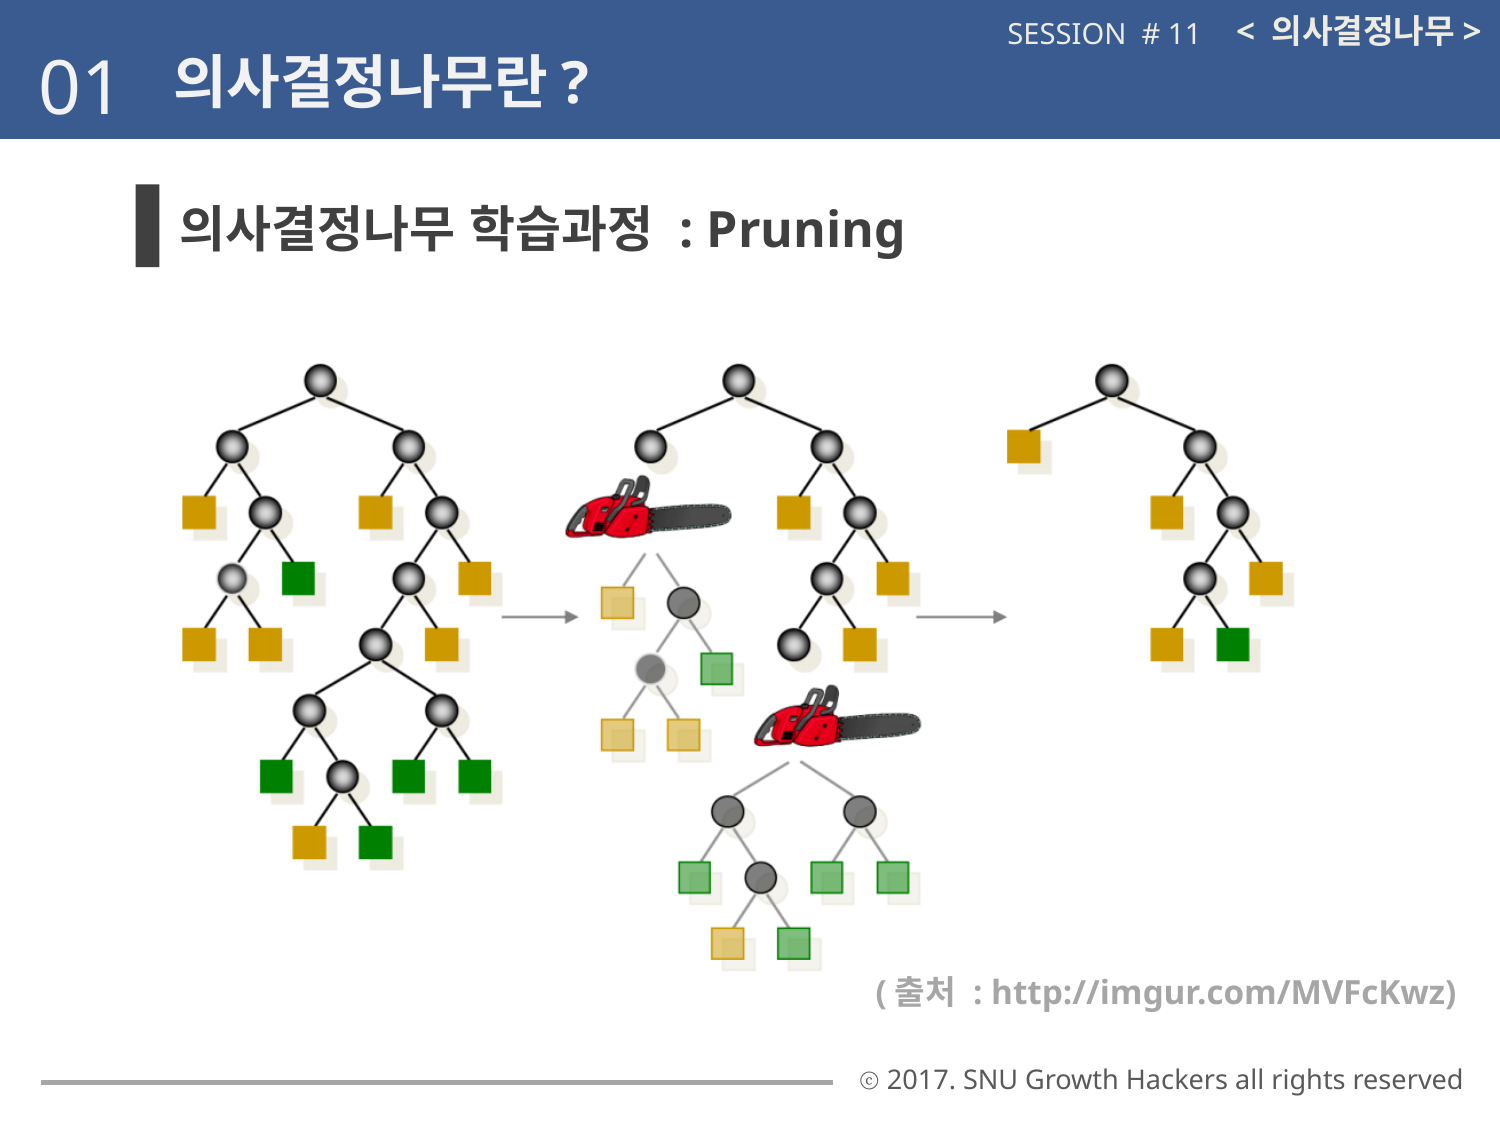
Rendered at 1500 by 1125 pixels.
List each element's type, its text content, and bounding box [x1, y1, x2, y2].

text_box [0, 75, 1500, 139]
text_box 01 [24, 75, 140, 138]
text_box 의사결정나무란? [158, 75, 605, 123]
text_box 의사결정나무 학습과정 : Pruning [164, 189, 921, 265]
text_box ⓒ 2017. SNU Growth Hackers all rights reserved [844, 1055, 1495, 1103]
text_box [0, 0, 1500, 75]
text_box [134, 182, 161, 269]
text_box (출처 : http://imgur.com/MVFcKwz) [860, 964, 1472, 1059]
picture [170, 349, 1308, 977]
